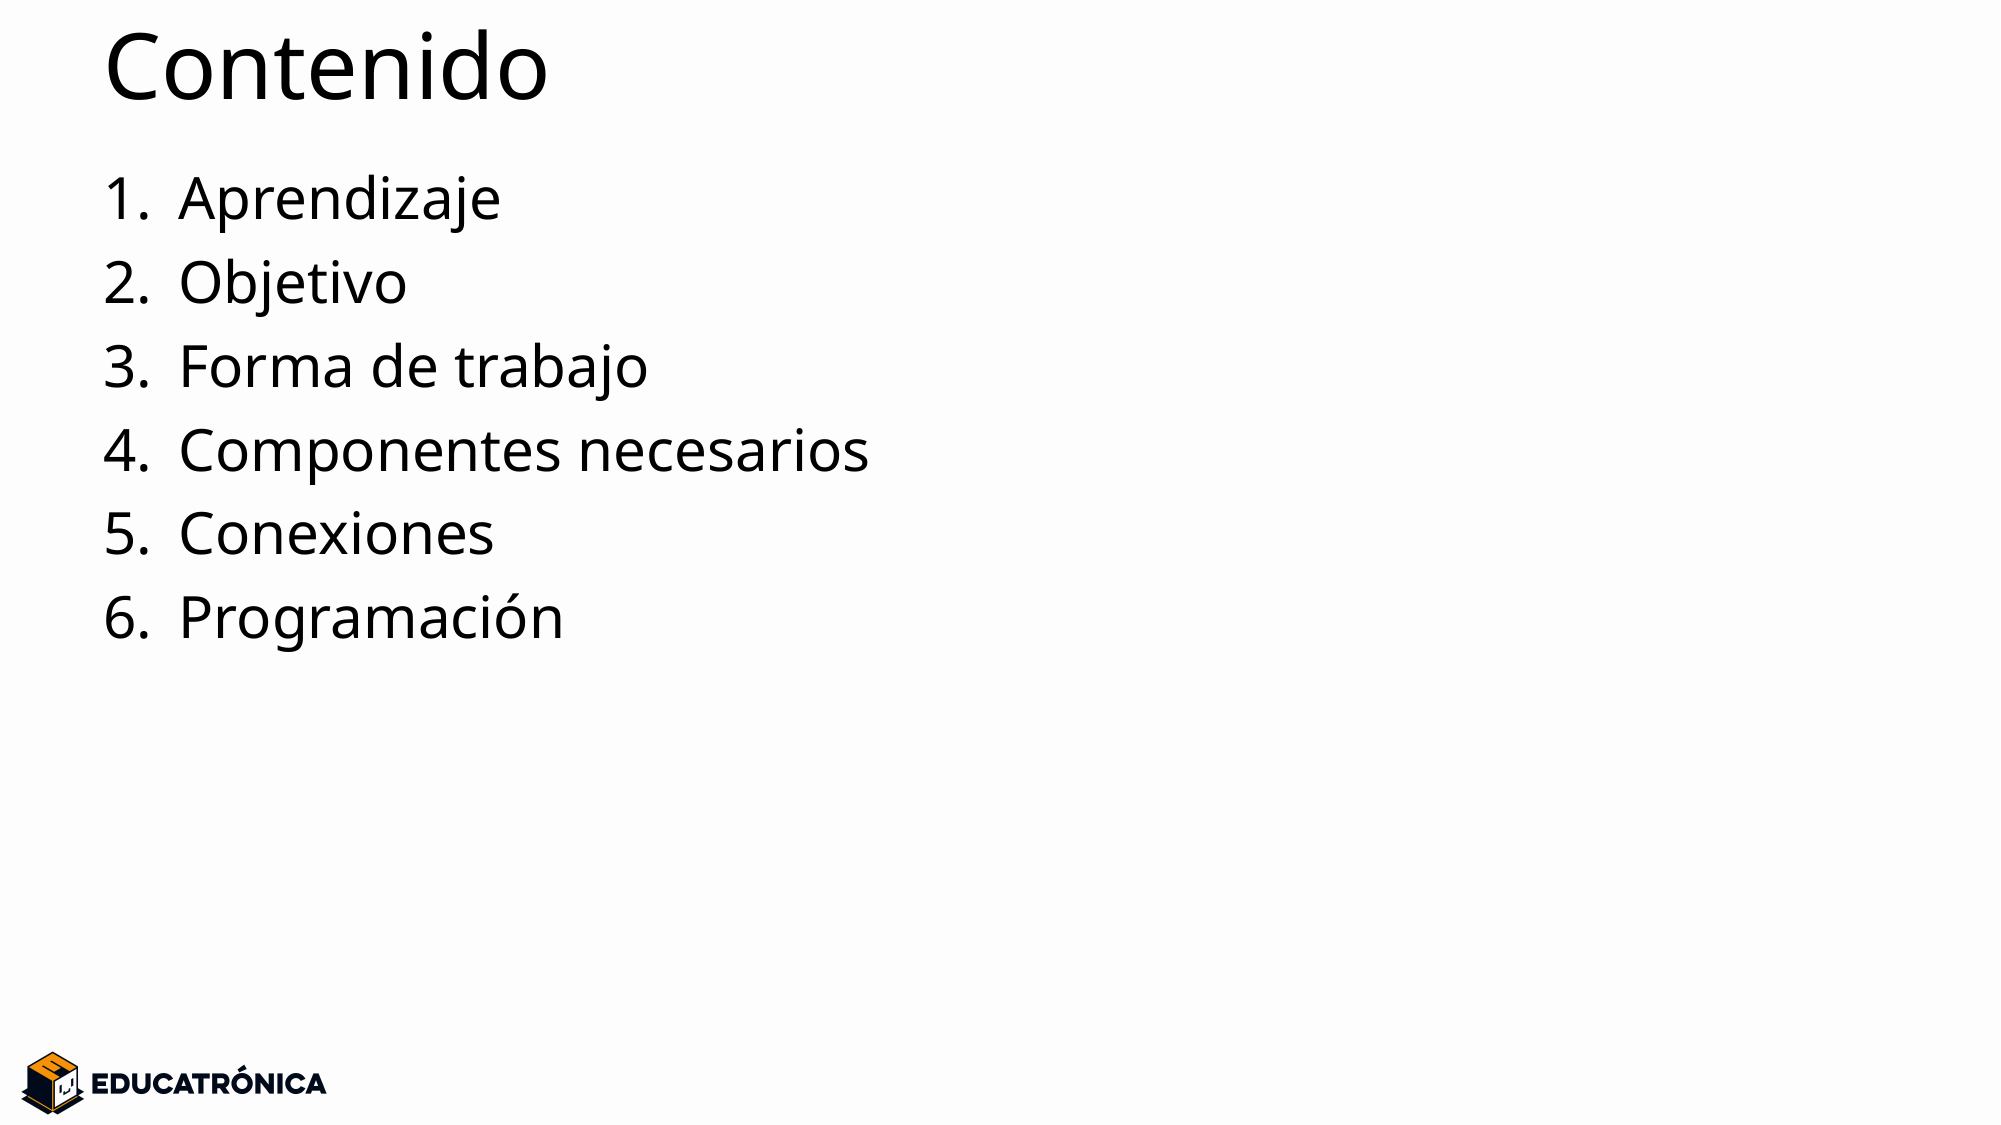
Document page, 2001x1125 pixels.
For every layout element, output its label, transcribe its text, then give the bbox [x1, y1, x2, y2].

picture [19, 1048, 330, 1118]
title Contenido [88, 7, 1912, 133]
list Aprendizaje Objetivo Forma de trabajo Componentes necesarios Conexiones Programación [88, 162, 1912, 1037]
